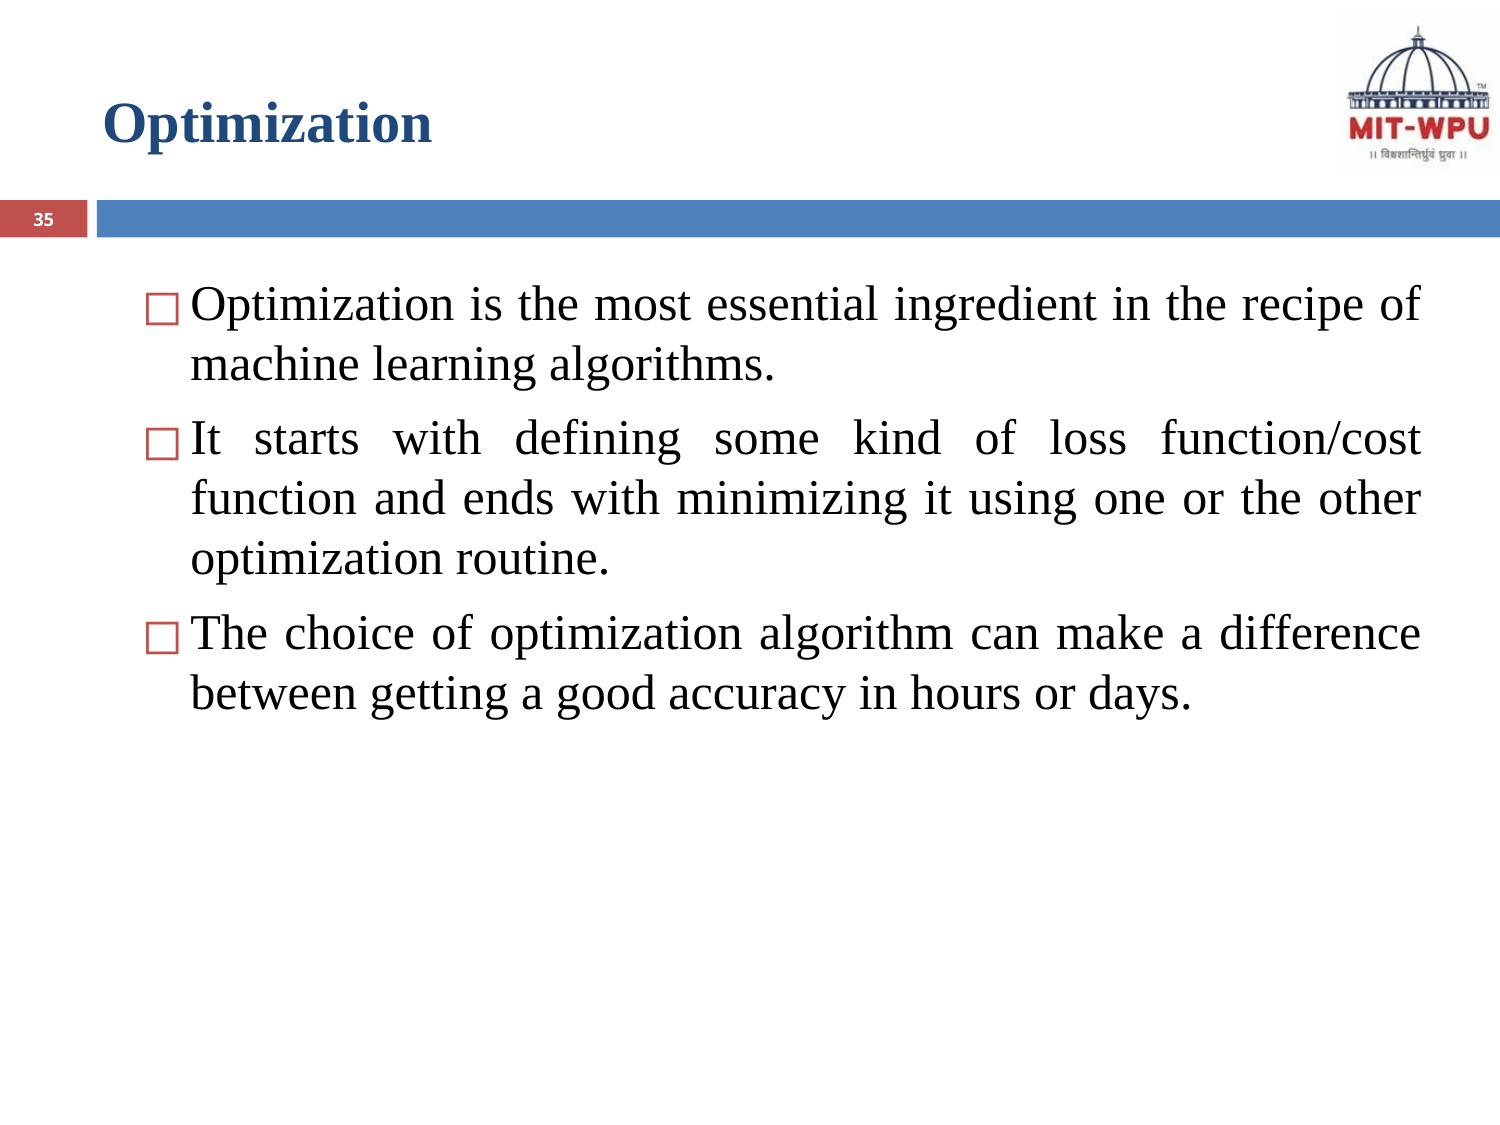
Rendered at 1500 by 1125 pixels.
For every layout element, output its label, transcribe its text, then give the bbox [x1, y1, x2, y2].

picture [1337, 12, 1500, 175]
title Optimization [87, 64, 1425, 171]
list Optimization is the most essential ingredient in the recipe of machine learning algorithms. It starts with defining some kind of loss function/cost function and ends with minimizing it using one or the other optimization routine. The choice of optimization algorithm can make a difference between getting a good accuracy in hours or days. [100, 262, 1438, 1000]
slide_number 35 [0, 200, 88, 241]
